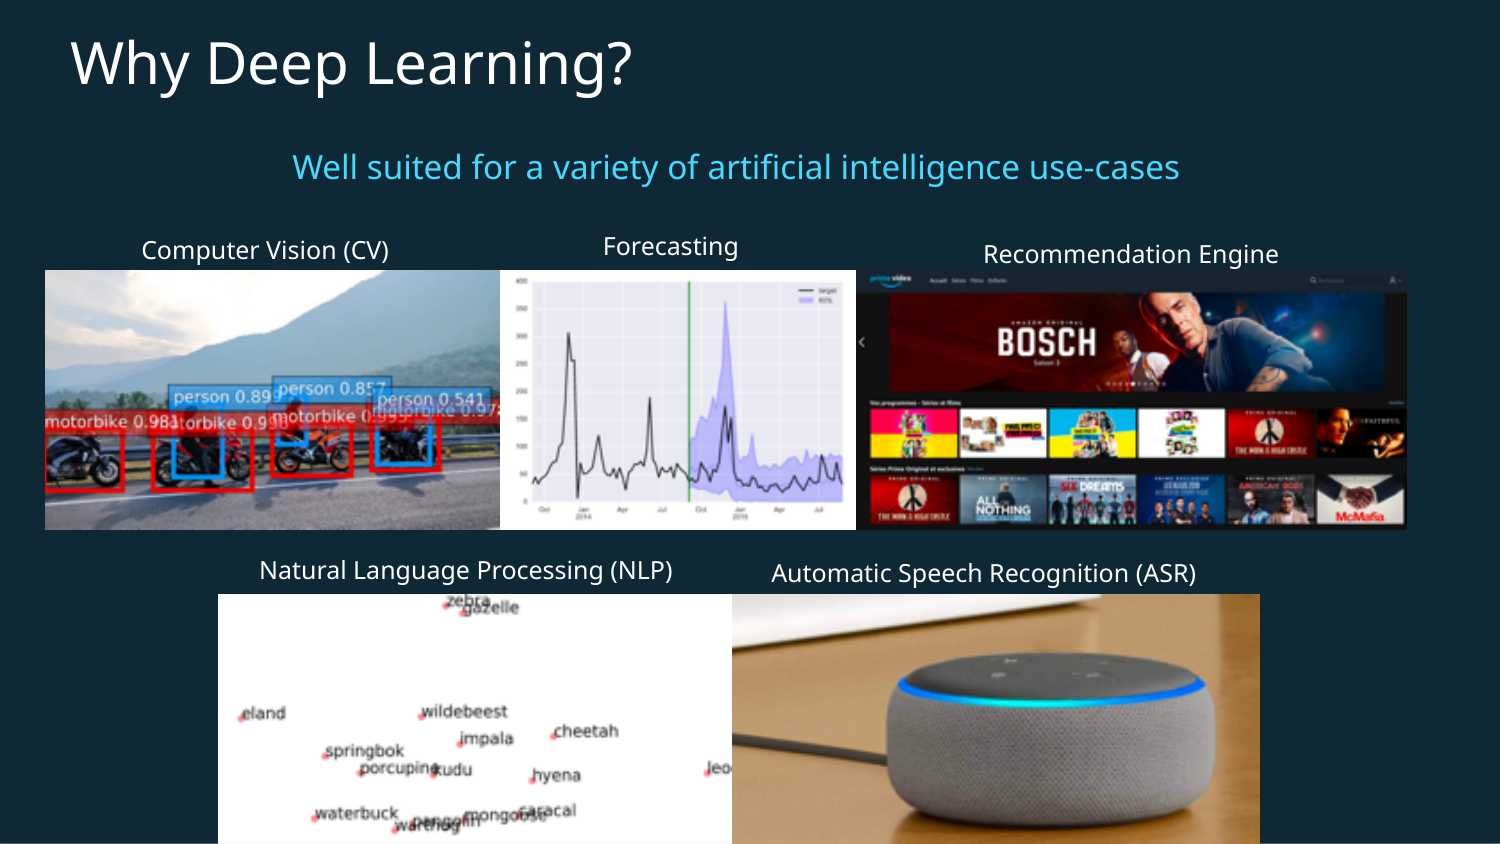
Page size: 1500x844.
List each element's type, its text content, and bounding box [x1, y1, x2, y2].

text_box Well suited for a variety of artificial intelligence use-cases [191, 119, 1283, 194]
text_box Forecasting [588, 222, 755, 268]
title Why Deep Learning? [55, 18, 1402, 109]
text_box Recommendation Engine [887, 230, 1376, 269]
picture [218, 593, 1261, 844]
text_box Natural Language Processing (NLP) [244, 546, 995, 592]
text_box Computer Vision (CV) [44, 227, 487, 270]
picture [44, 270, 1407, 531]
text_box Automatic Speech Recognition (ASR) [756, 549, 1500, 595]
